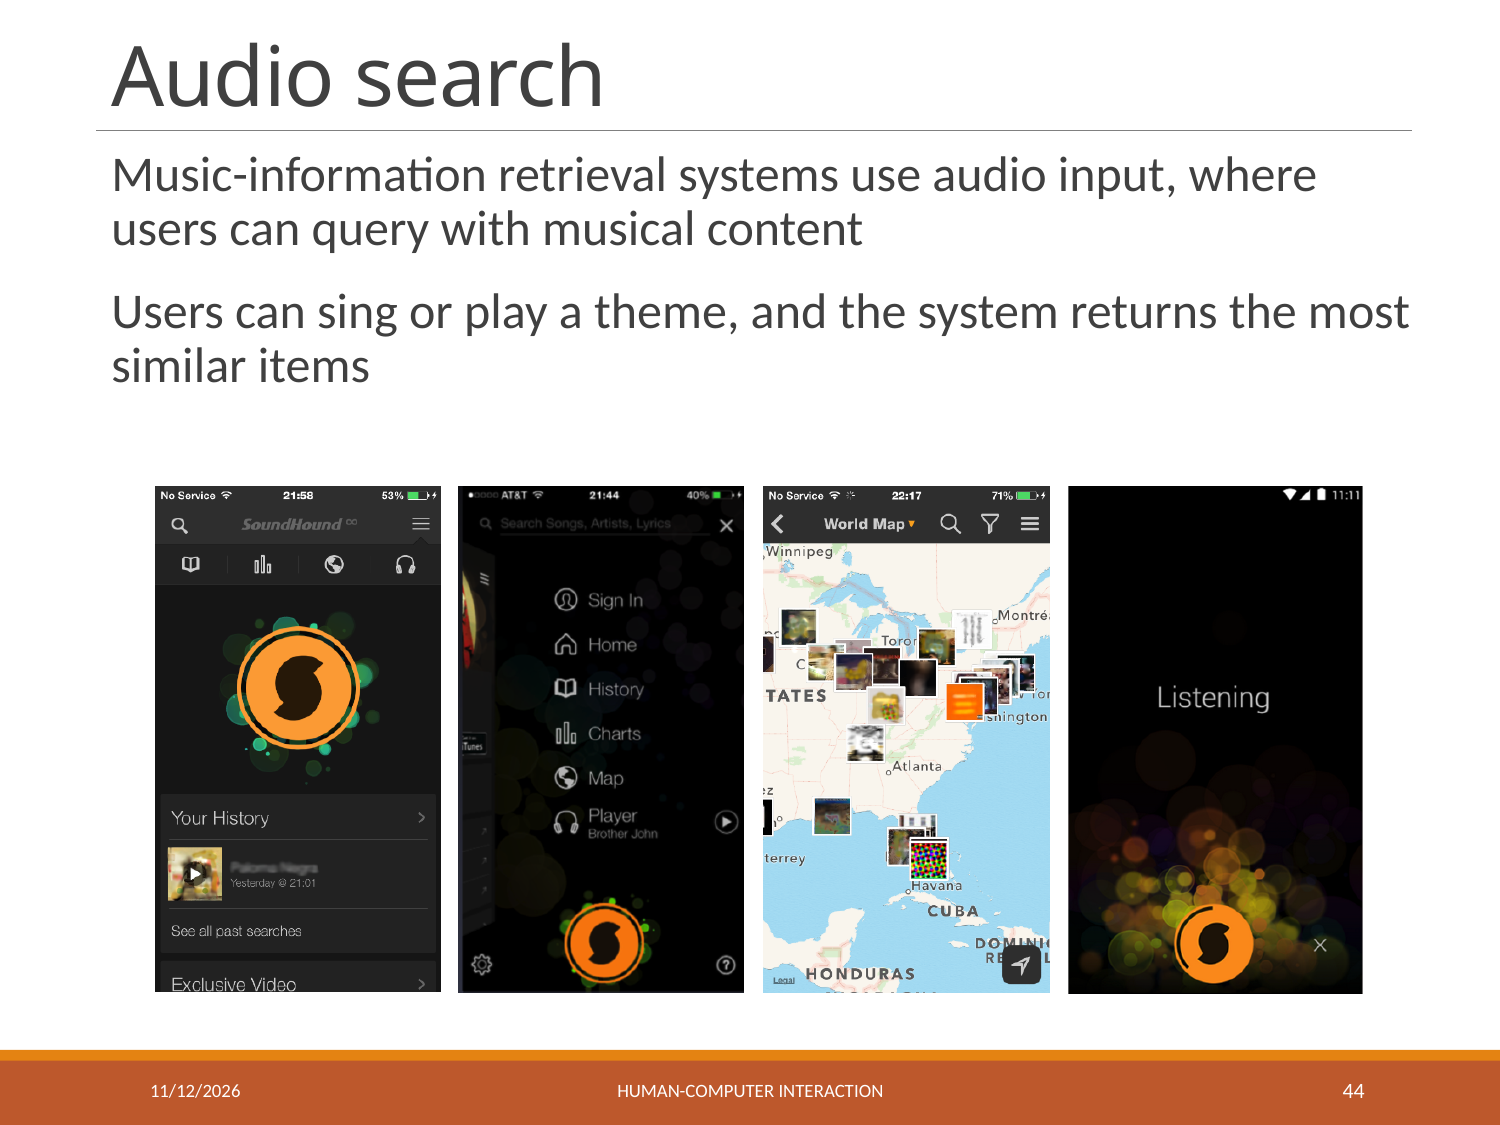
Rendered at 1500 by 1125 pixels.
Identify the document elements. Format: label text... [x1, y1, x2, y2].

title Audio search [96, 19, 1413, 131]
picture [1067, 485, 1364, 994]
list Music-information retrieval systems use audio input, where users can query with musical content Users can sing or play a theme, and the system returns the most similar items [96, 140, 1413, 1034]
picture [458, 485, 745, 994]
picture [763, 485, 1050, 994]
slide_number 44 [1218, 1059, 1380, 1120]
footer Human-computer interaction [453, 1059, 1047, 1120]
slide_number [135, 1059, 440, 1120]
picture [155, 485, 441, 993]
